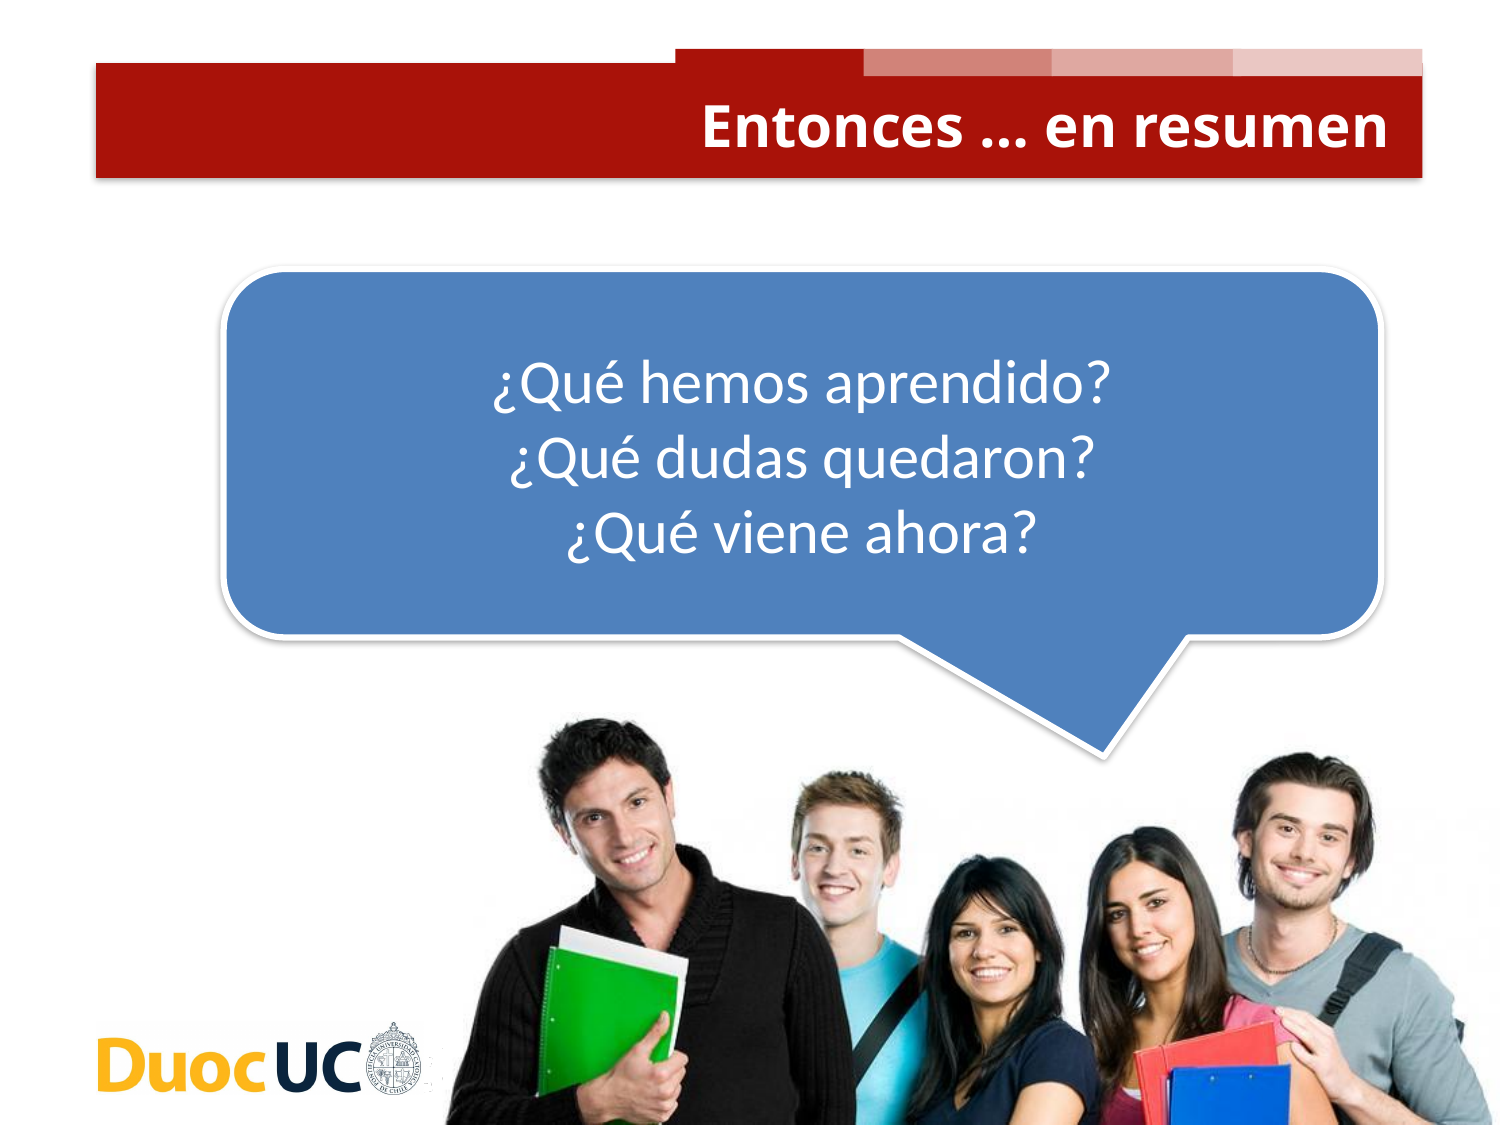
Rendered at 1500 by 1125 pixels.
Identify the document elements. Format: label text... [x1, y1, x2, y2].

text_box Entonces … en resumen [679, 81, 1412, 167]
picture [96, 711, 1500, 1125]
text_box ¿Qué hemos aprendido? ¿Qué dudas quedaron? ¿Qué viene ahora? [220, 265, 1385, 710]
